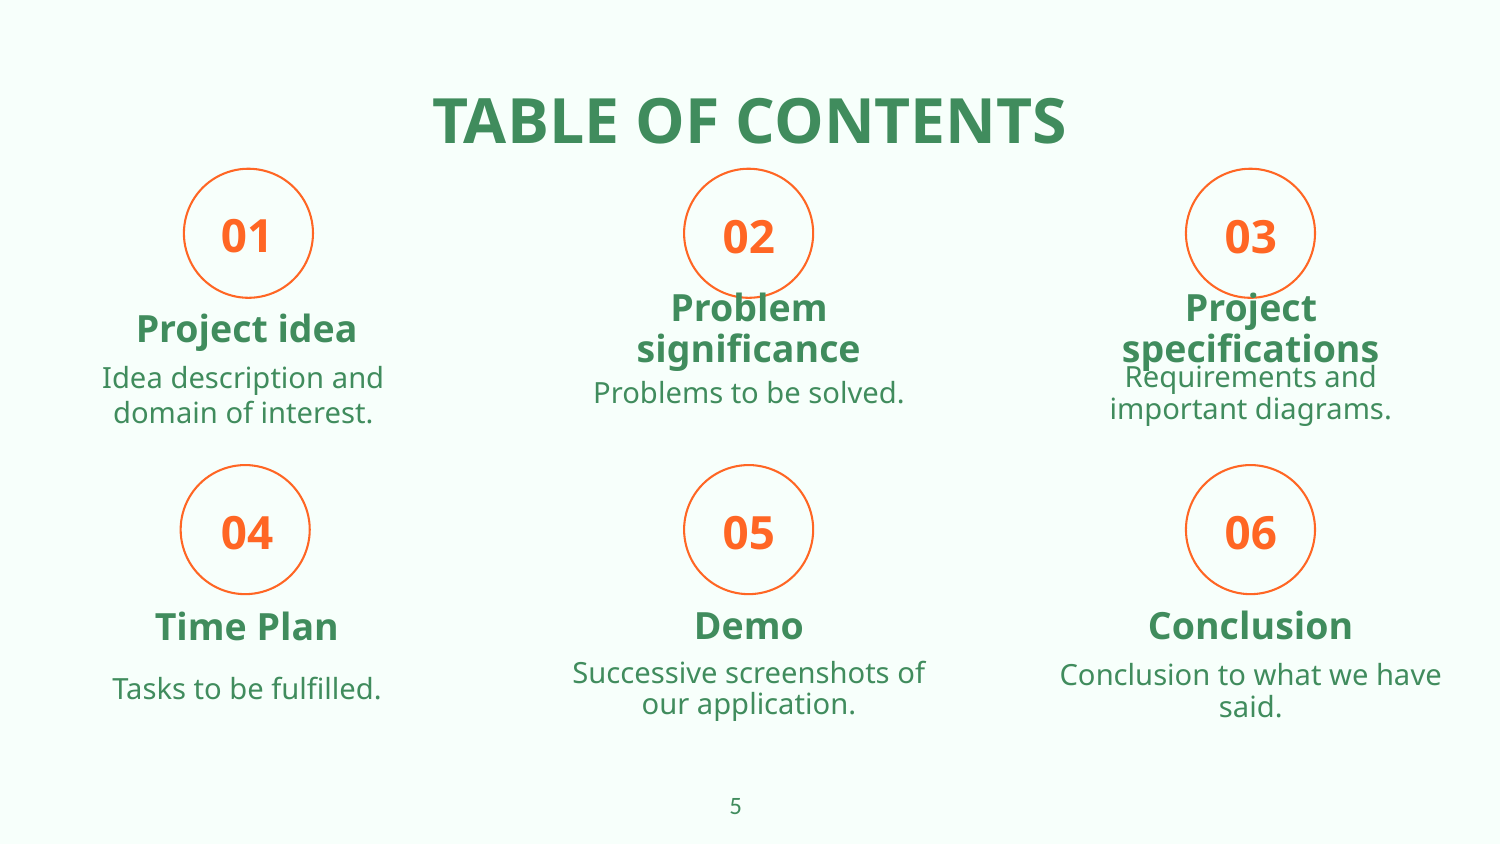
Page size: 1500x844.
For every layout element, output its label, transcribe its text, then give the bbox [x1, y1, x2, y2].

text_box 06 [1041, 500, 1460, 569]
text_box [1196, 271, 1305, 297]
text_box Conclusion to what we have said. [1041, 659, 1460, 725]
text_box [690, 464, 808, 500]
text_box [689, 167, 809, 206]
text_box [1191, 464, 1309, 500]
title TABLE OF CONTENTS [118, 90, 1382, 156]
text_box [1198, 569, 1303, 595]
list Problem significance [539, 297, 959, 363]
text_box [194, 270, 303, 297]
list Problems to be solved. [539, 363, 958, 426]
text_box [189, 167, 308, 205]
list 05 [539, 500, 959, 569]
text_box [186, 464, 304, 500]
list 04 [37, 500, 457, 569]
text_box [696, 569, 802, 595]
list Idea description and domain of interest. [37, 363, 457, 426]
text_box 03 [1041, 206, 1460, 271]
list 01 [37, 205, 457, 270]
text_box [192, 569, 298, 596]
list Tasks to be fulfilled. [37, 661, 457, 722]
text_box Project specifications [1041, 297, 1460, 363]
list 02 [539, 206, 959, 271]
text_box Requirements and important diagrams. [1041, 363, 1460, 426]
text_box Conclusion [1041, 595, 1460, 659]
list Demo [539, 595, 959, 660]
text_box [694, 271, 803, 297]
list Time Plan [37, 596, 457, 661]
text_box [1190, 167, 1311, 206]
list Project idea [37, 297, 457, 363]
list Successive screenshots of our application. [539, 660, 958, 722]
